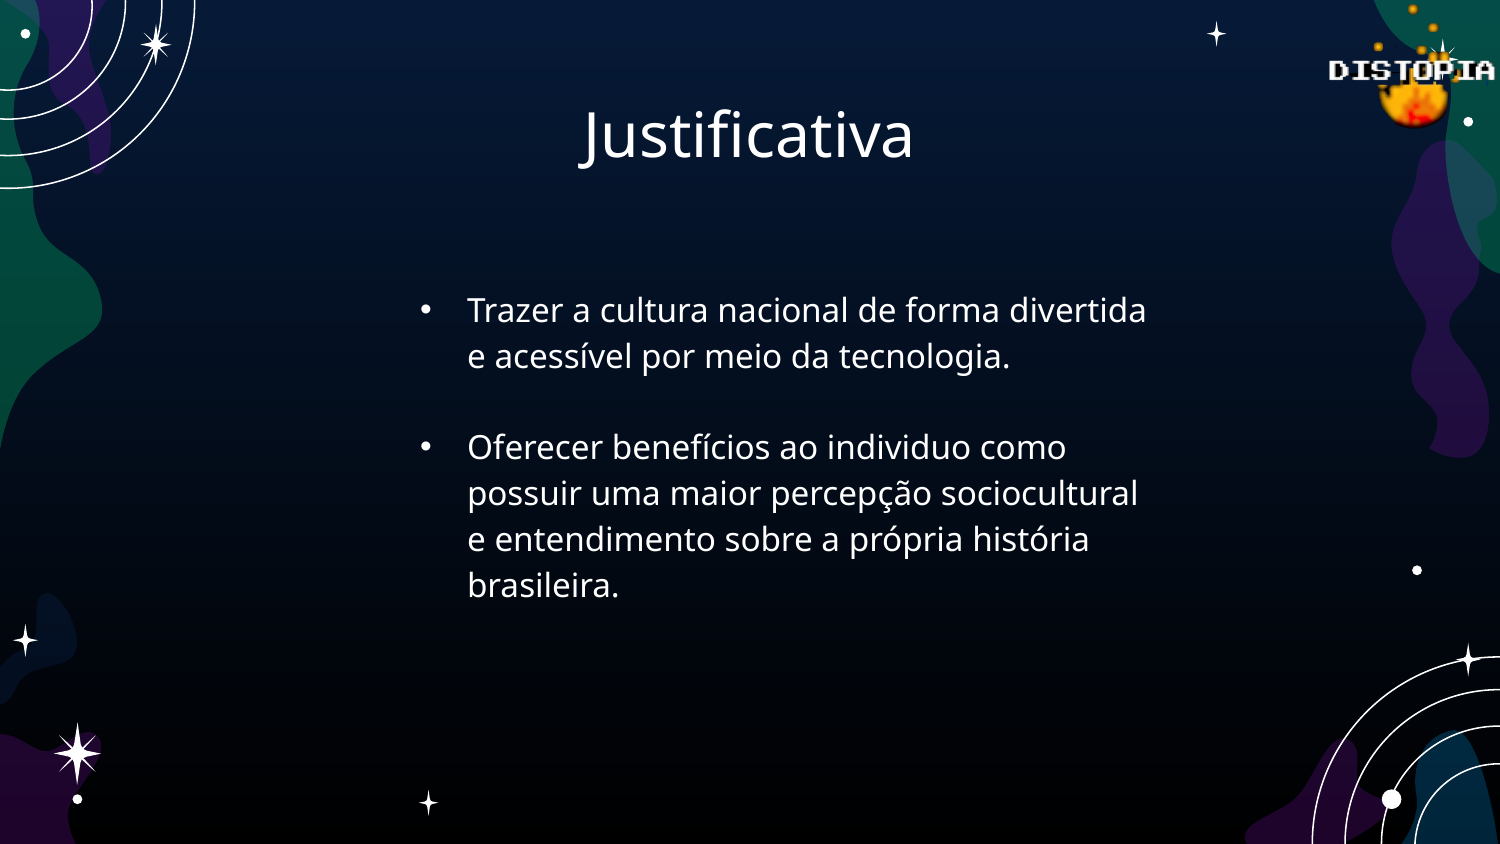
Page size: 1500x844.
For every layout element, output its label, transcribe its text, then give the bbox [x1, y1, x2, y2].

picture [1302, 0, 1500, 178]
title Justificativa [117, 80, 1383, 175]
list Trazer a cultura nacional de forma divertida e acessível por meio da tecnologia. Oferecer benefícios ao individuo como possuir uma maior percepção sociocultural e entendimento sobre a própria história brasileira. [330, 267, 1170, 634]
